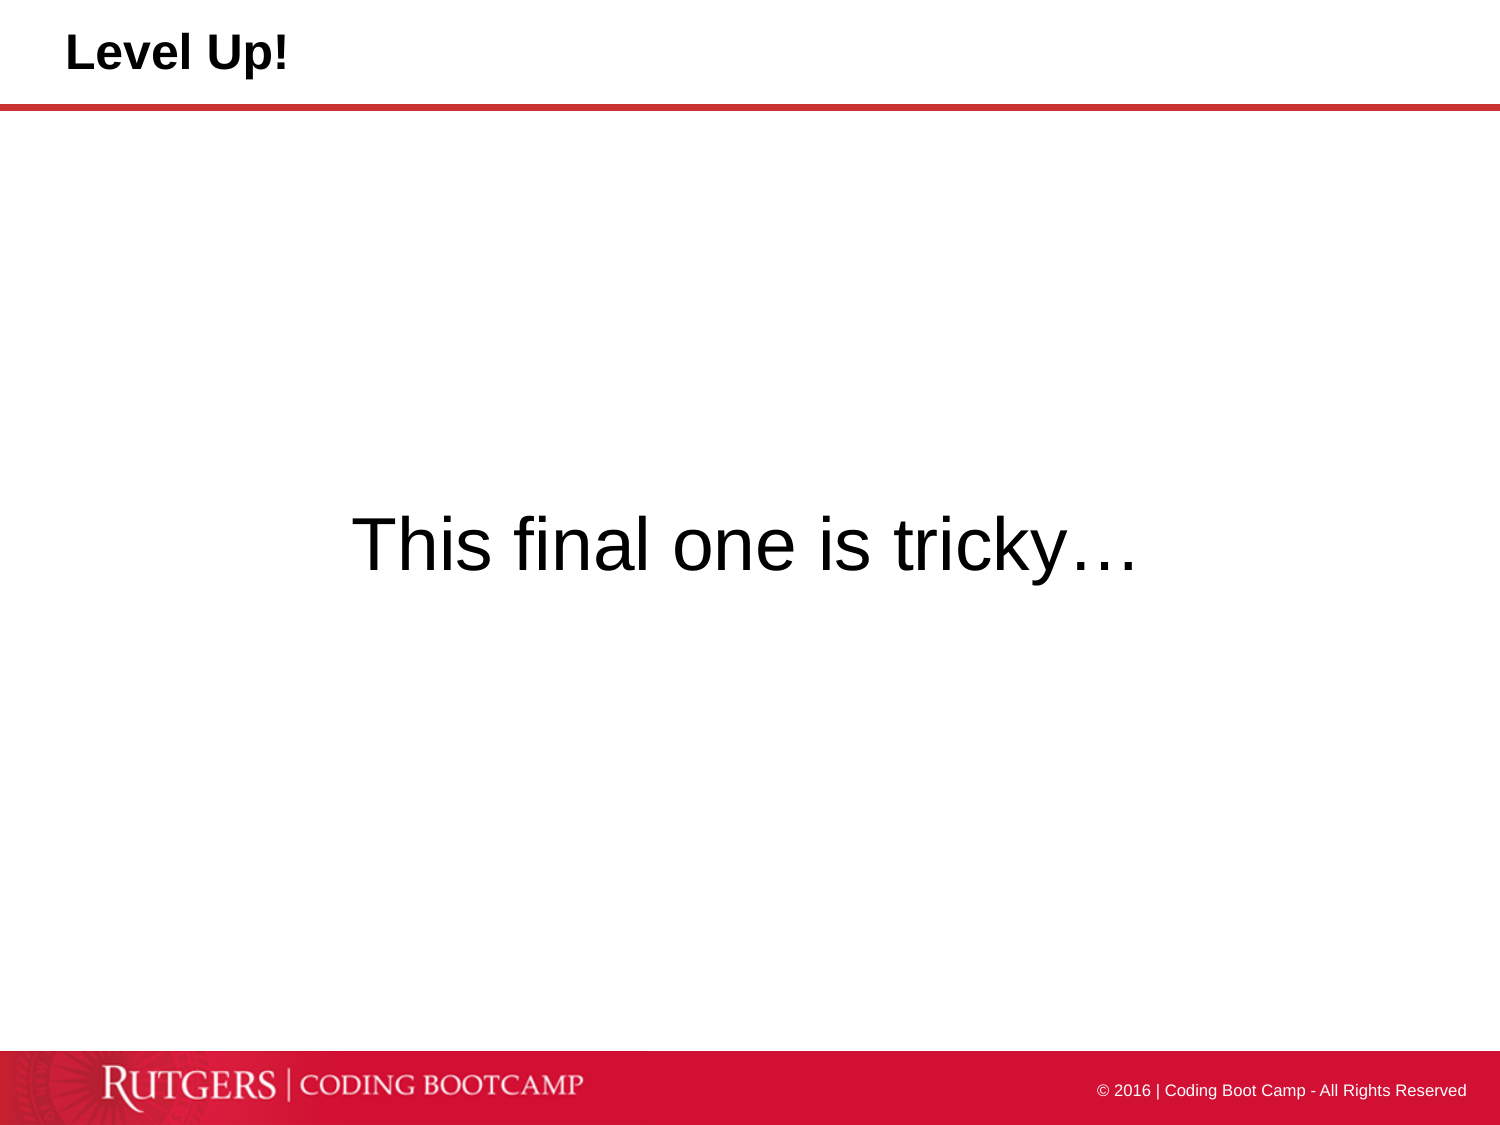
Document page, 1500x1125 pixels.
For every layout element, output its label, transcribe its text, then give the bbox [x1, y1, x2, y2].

title Level Up! [50, 0, 948, 108]
picture [0, 1051, 650, 1125]
text_box This final one is tricky… [72, 487, 1423, 611]
